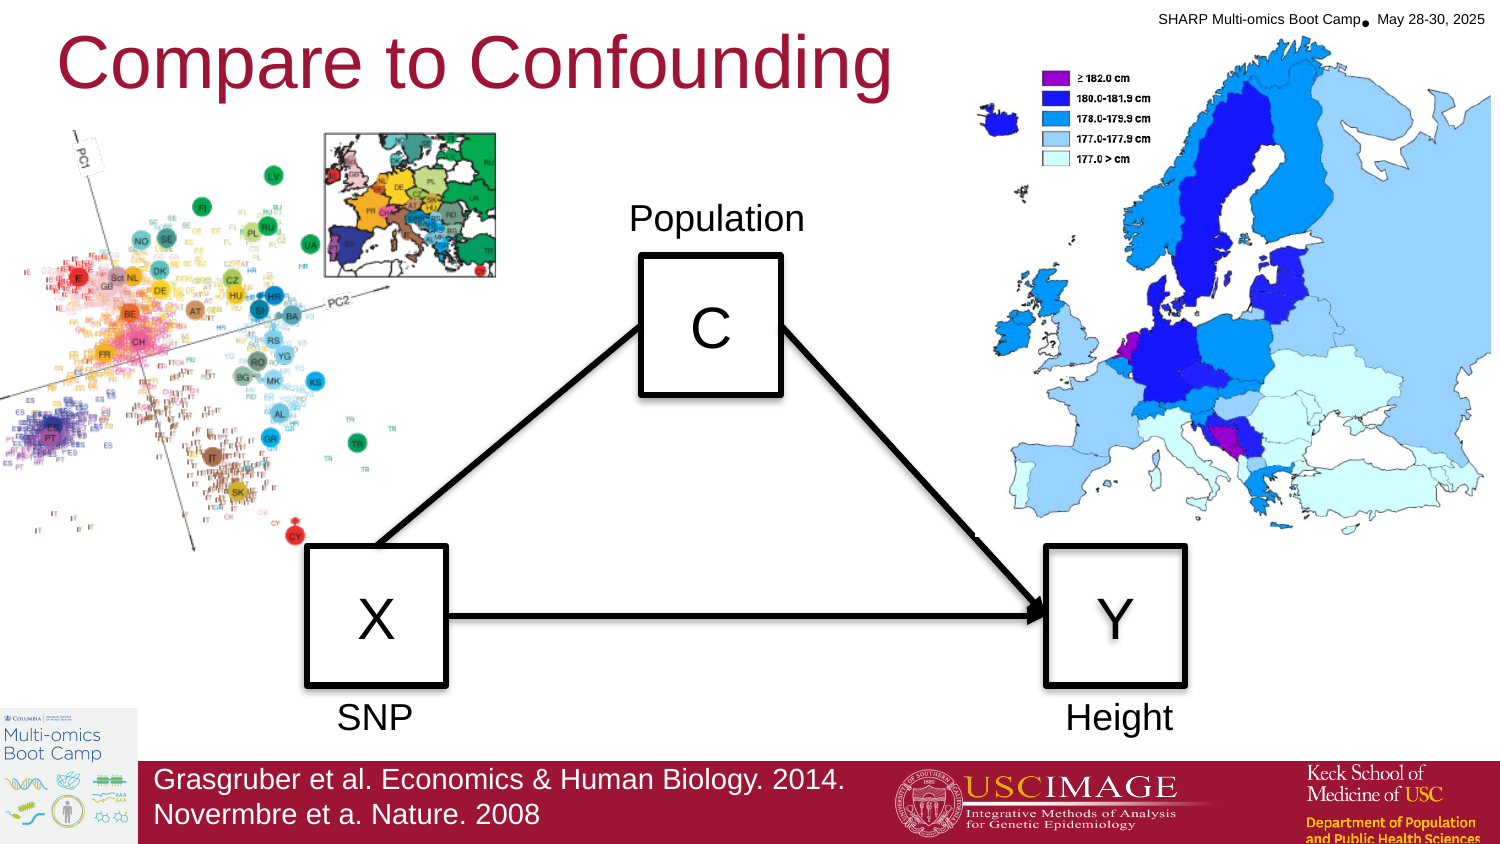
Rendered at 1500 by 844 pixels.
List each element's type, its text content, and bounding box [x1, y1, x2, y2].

text_box Y [1045, 545, 1186, 686]
text_box Height [1050, 685, 1189, 746]
title Compare to Confounding [15, 6, 936, 147]
text_box Population [613, 186, 821, 246]
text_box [780, 324, 1047, 616]
text_box C [640, 255, 781, 396]
text_box X [306, 564, 447, 686]
picture [0, 130, 497, 556]
picture [975, 34, 1491, 538]
text_box SNP [321, 685, 429, 746]
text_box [502, 324, 642, 547]
picture [883, 759, 1285, 844]
text_box Grasgruber et al. Economics & Human Biology. 2014. Novermbre et a. Nature. 2008 [138, 752, 1087, 838]
picture [0, 708, 138, 844]
